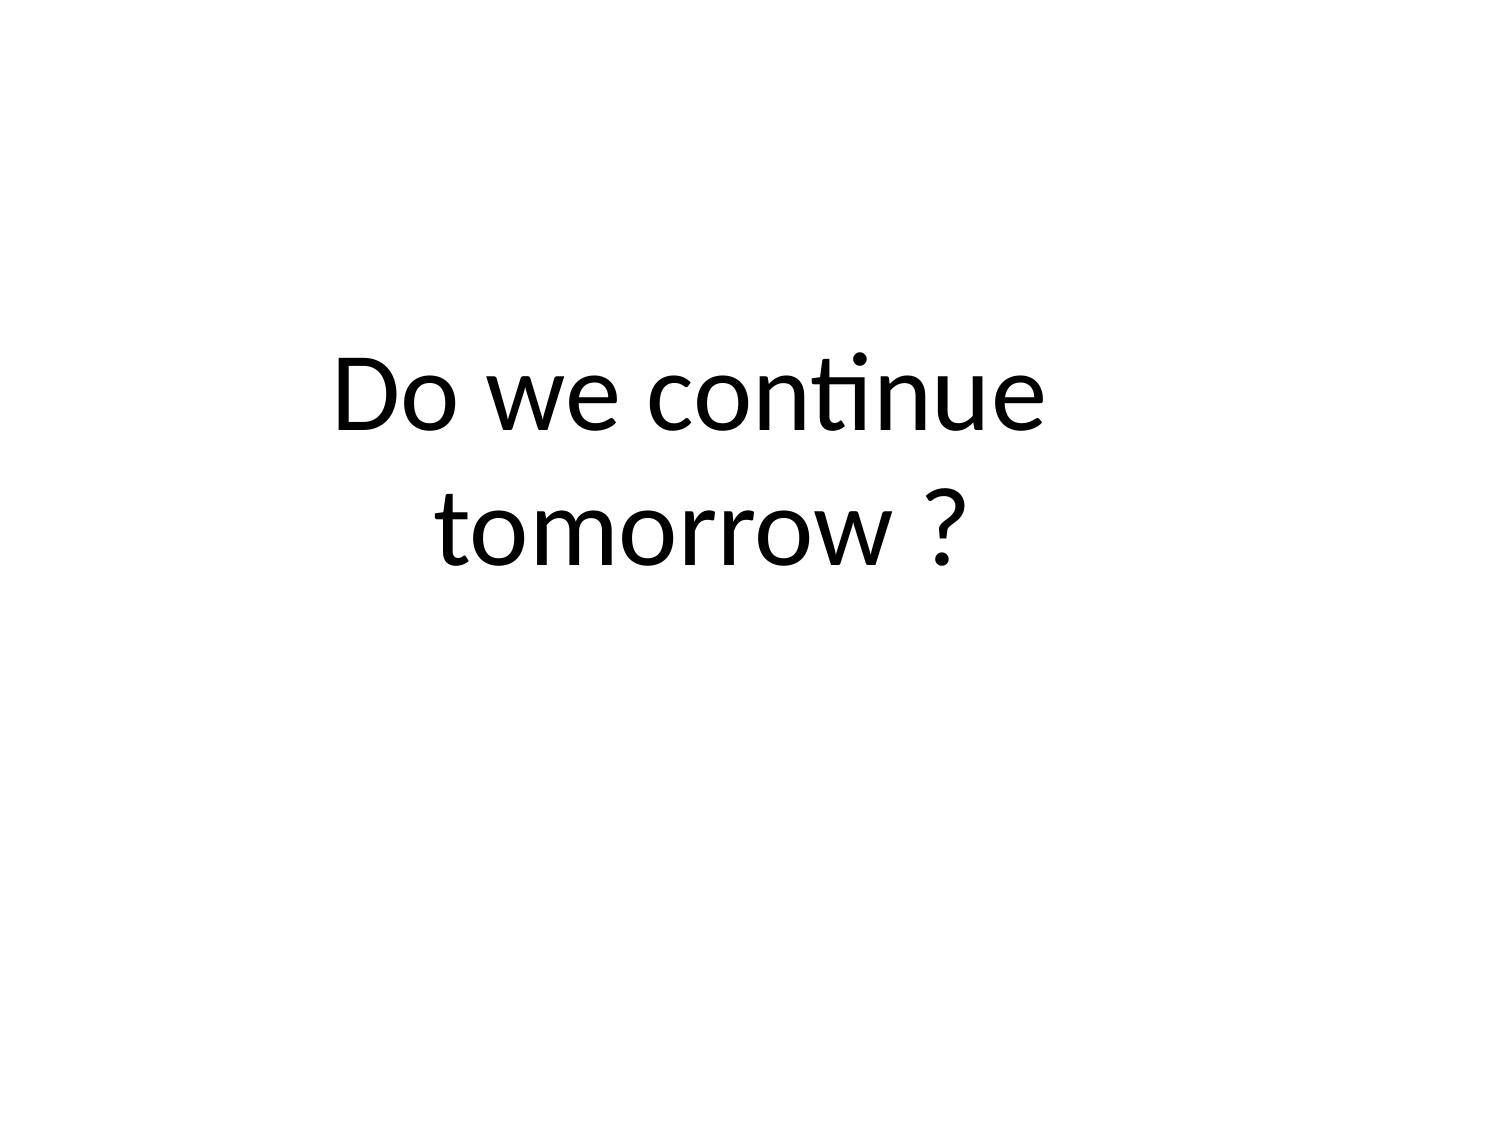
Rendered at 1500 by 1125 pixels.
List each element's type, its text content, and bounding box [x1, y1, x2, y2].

text_box Do we continue tomorrow ? [316, 310, 1088, 596]
